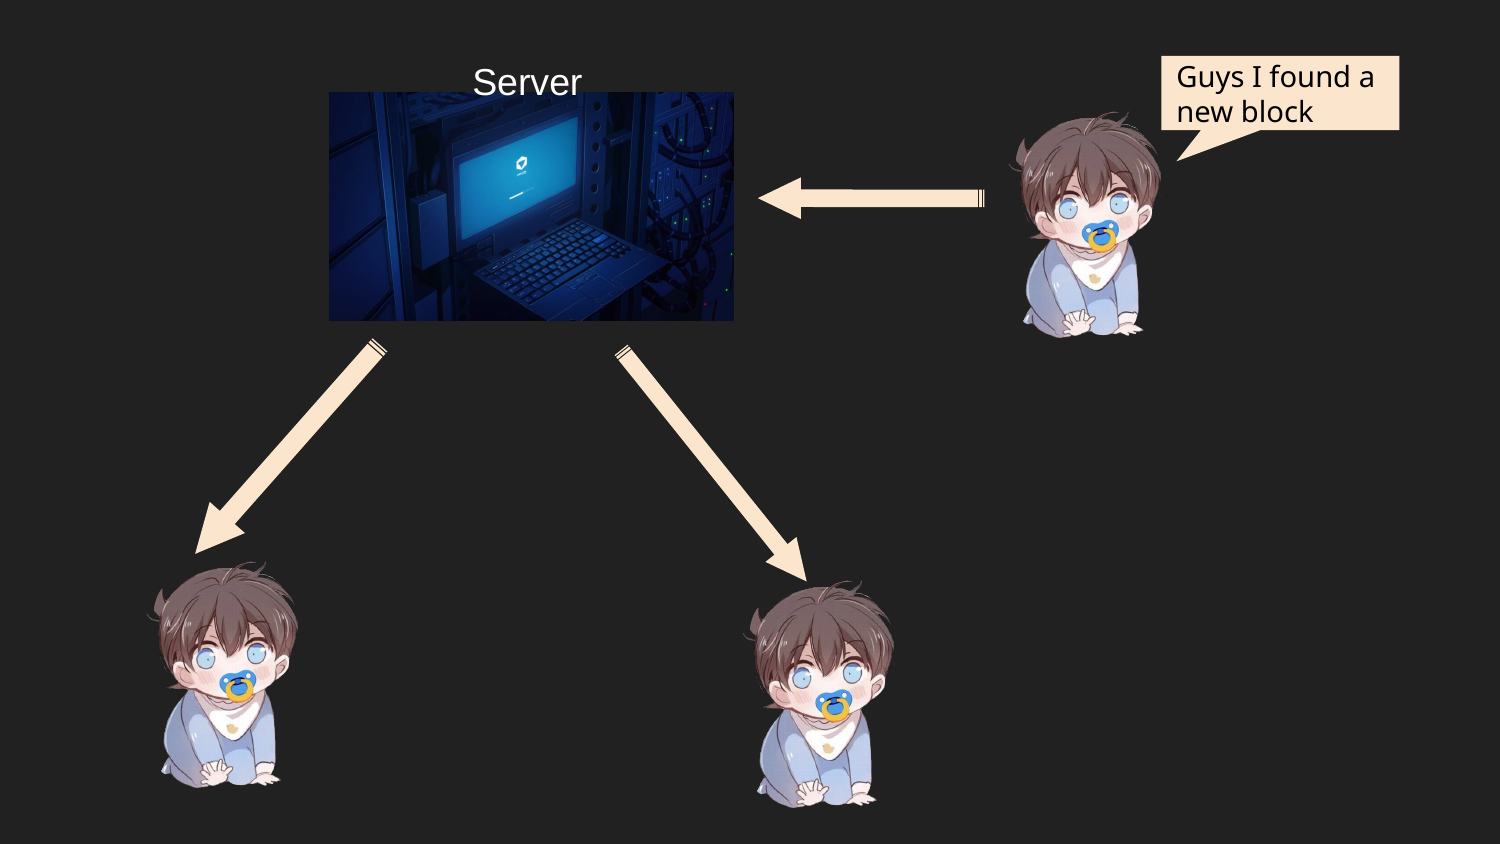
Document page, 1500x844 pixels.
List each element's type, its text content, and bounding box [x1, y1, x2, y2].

text_box Guys I found a new block [1161, 55, 1400, 162]
text_box [614, 344, 806, 578]
picture [329, 92, 734, 321]
text_box Server [457, 35, 606, 91]
text_box [757, 177, 978, 219]
picture [1008, 109, 1162, 338]
text_box [195, 338, 388, 554]
picture [145, 560, 299, 789]
picture [741, 579, 896, 808]
